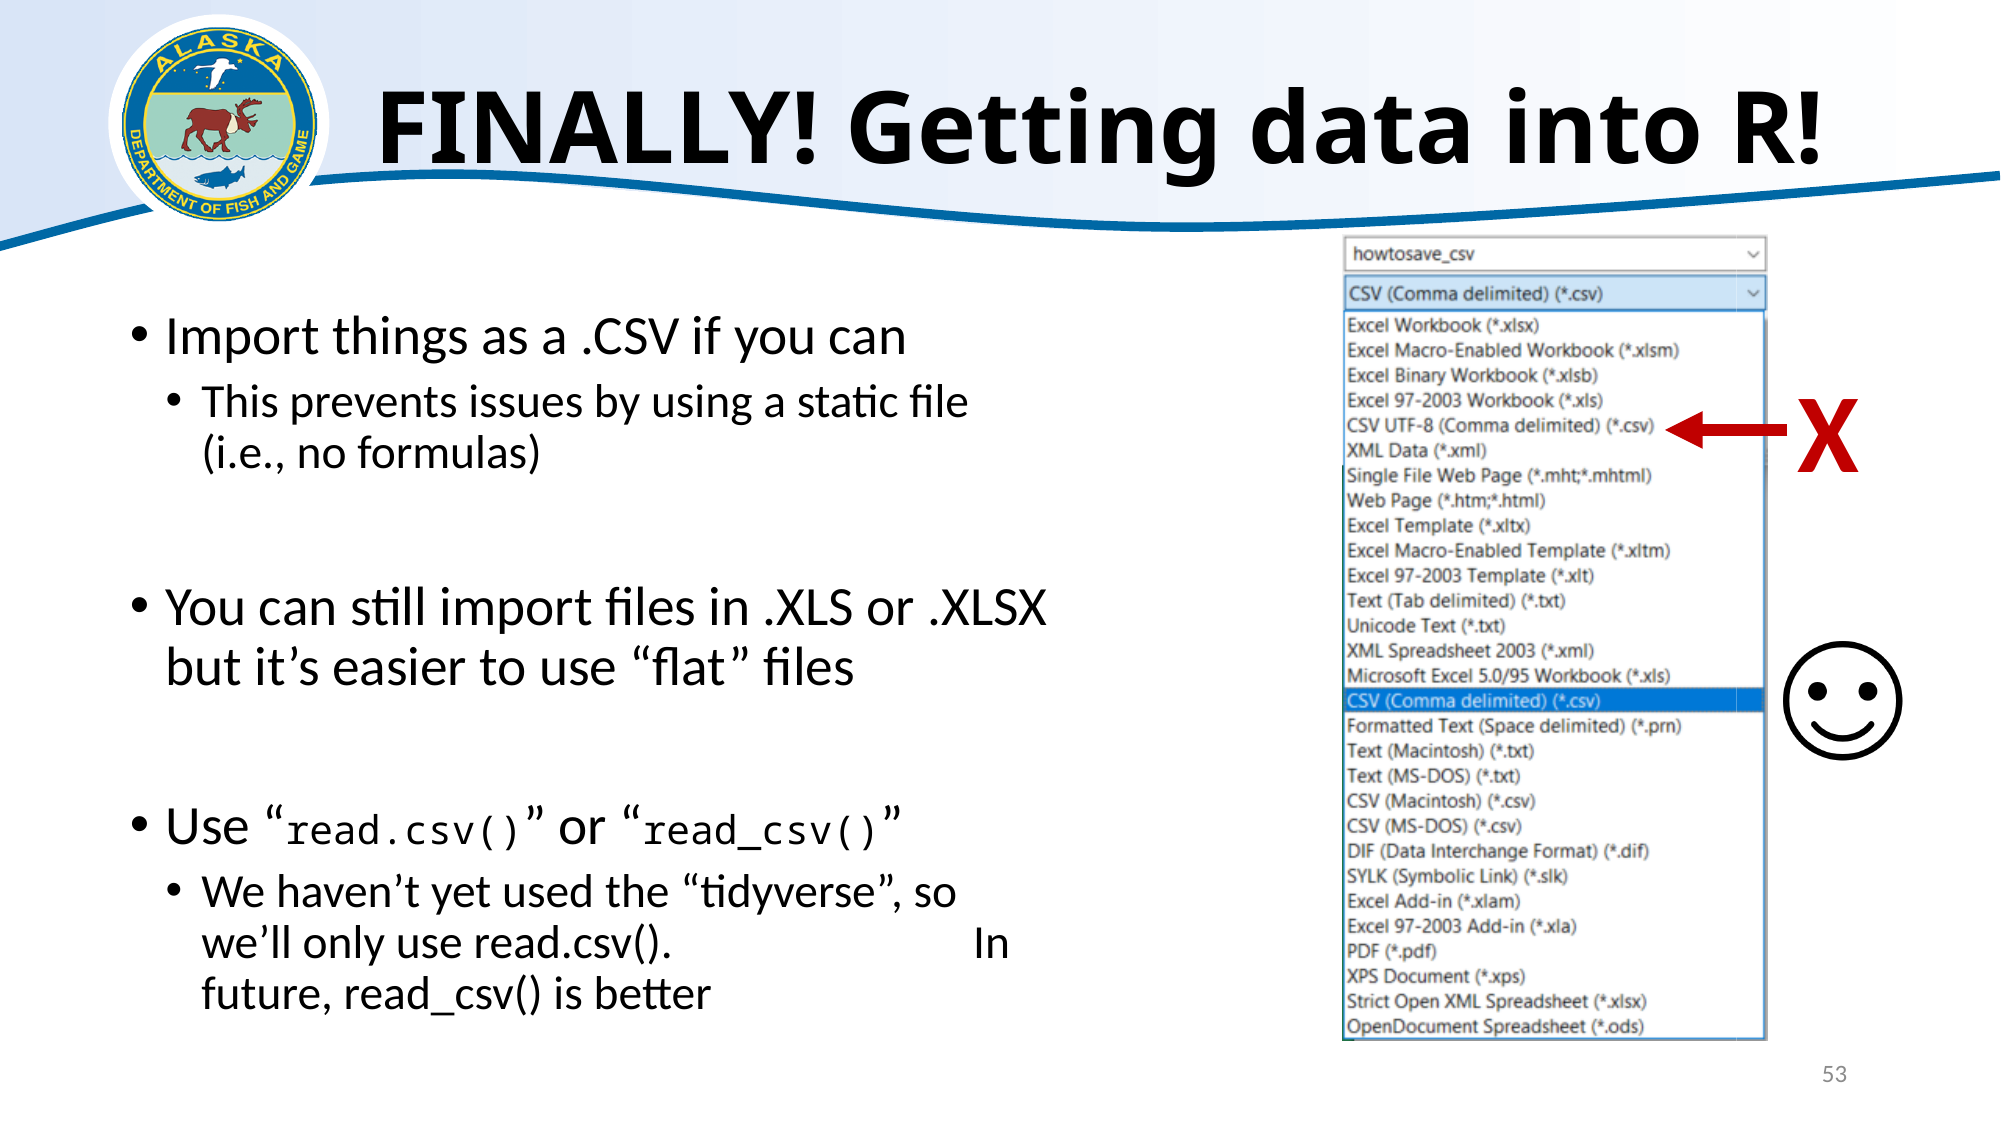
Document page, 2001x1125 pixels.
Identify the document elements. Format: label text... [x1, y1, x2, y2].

title FINALLY! Getting data into R! [359, 30, 1863, 232]
picture [30, 14, 408, 232]
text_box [1342, 234, 1768, 1041]
text_box X [1782, 353, 1861, 503]
slide_number 53 [1412, 1042, 1863, 1103]
picture [1767, 625, 1918, 776]
list Import things as a .CSV if you can This prevents issues by using a static file (i.e., no formulas) You can still import files in .XLS or .XLSX but it’s easier to use “flat” files Use “read.csv()” or “read_csv()” We haven’t yet used the “tidyverse”, so we’ll only use read.csv(). In future, read_csv() is better [114, 299, 1067, 1079]
